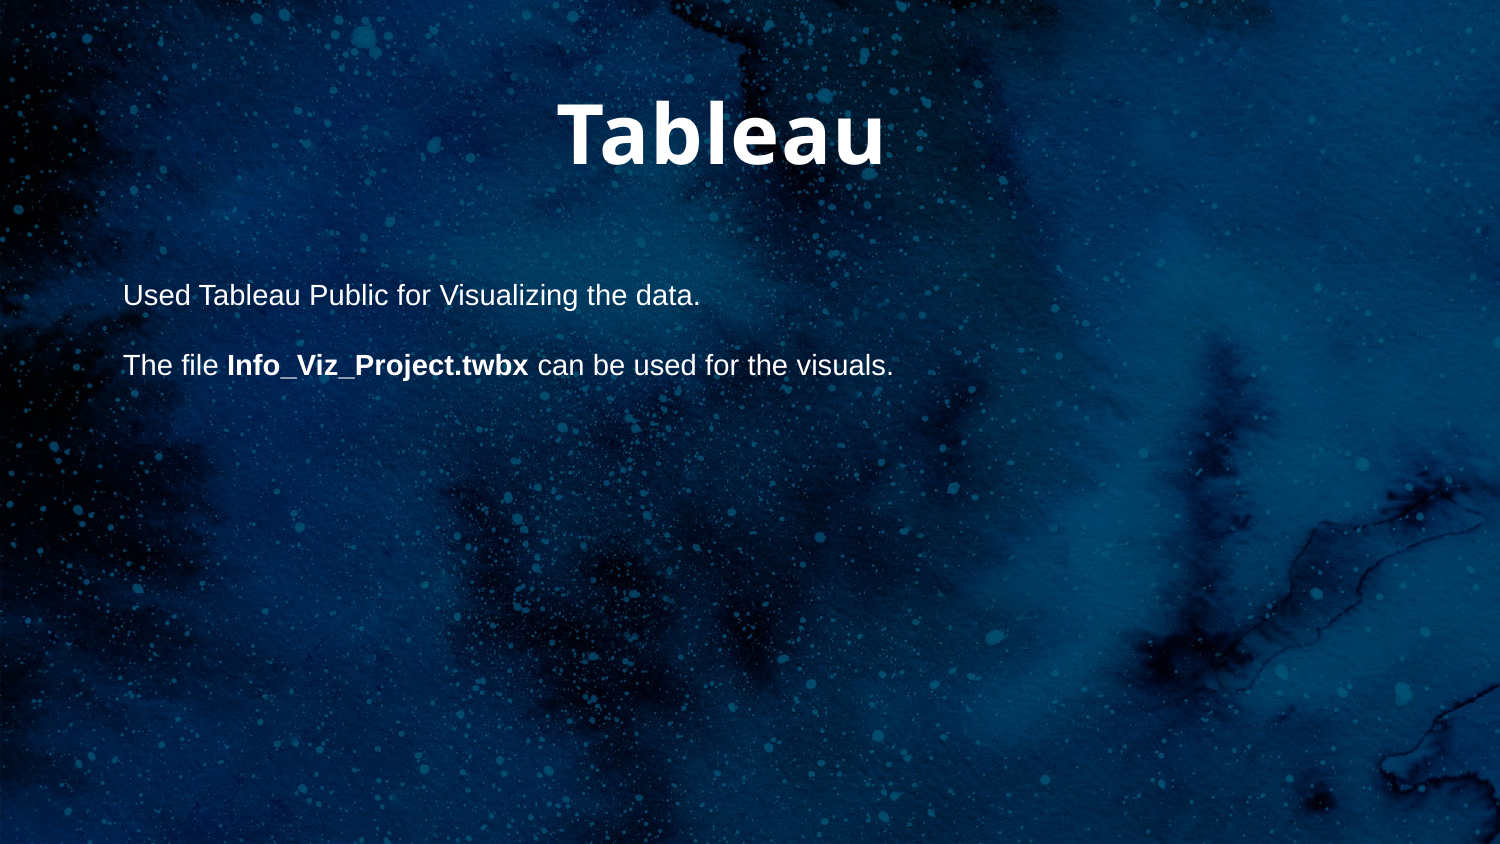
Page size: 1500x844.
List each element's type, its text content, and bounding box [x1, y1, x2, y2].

picture [0, 0, 1500, 844]
text_box Used Tableau Public for Visualizing the data. The file Info_Viz_Project.twbx can be used for the visuals. [108, 268, 910, 424]
text_box Tableau [541, 74, 903, 189]
